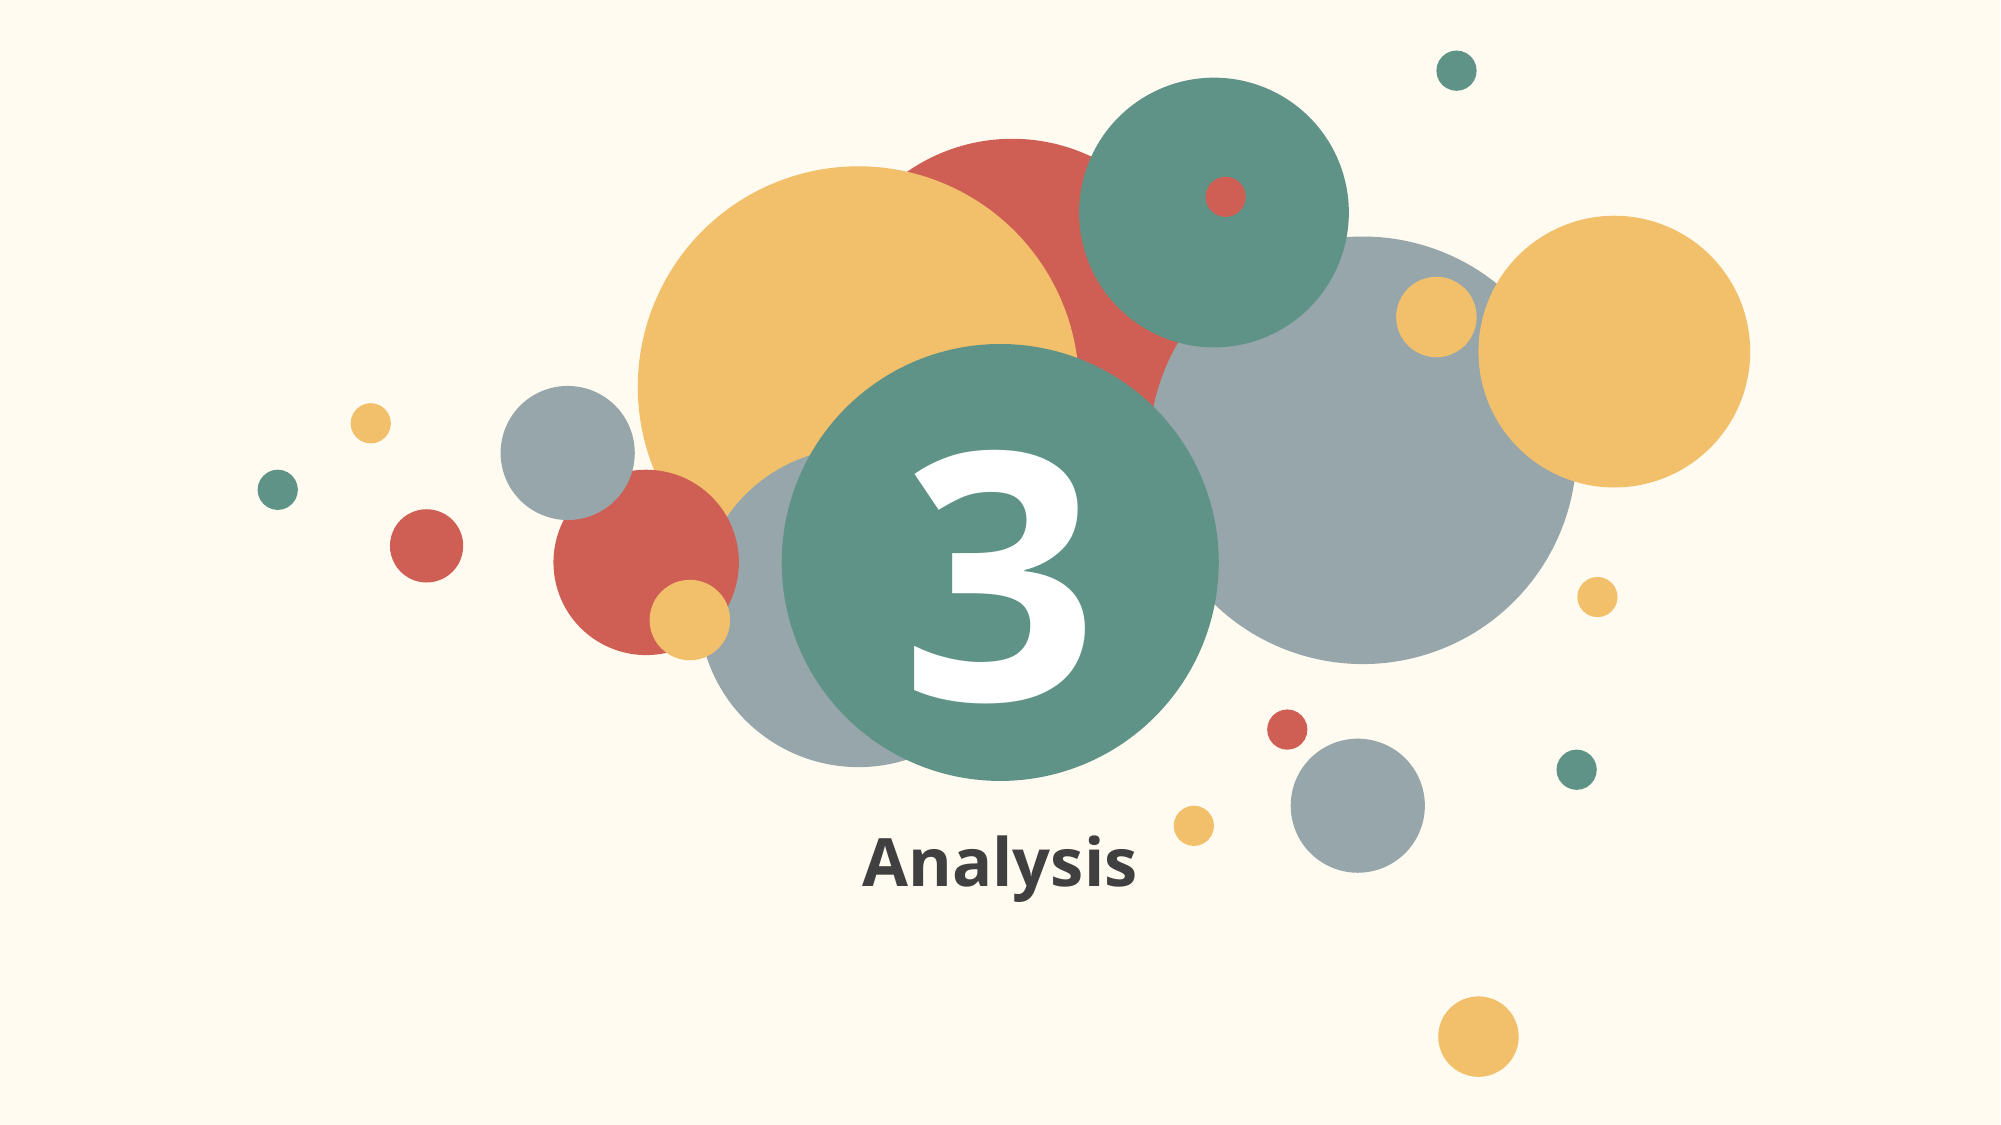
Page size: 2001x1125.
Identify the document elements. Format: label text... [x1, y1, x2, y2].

text_box [388, 508, 465, 584]
text_box [907, 137, 1175, 403]
text_box [648, 578, 732, 662]
text_box [1153, 235, 1576, 666]
text_box Analysis [548, 812, 1453, 908]
text_box [1178, 804, 1210, 812]
text_box [1437, 995, 1520, 1078]
text_box [349, 402, 392, 445]
text_box [636, 165, 1079, 513]
text_box [1477, 214, 1752, 489]
text_box [706, 454, 906, 769]
text_box [1576, 575, 1619, 619]
text_box [1078, 76, 1350, 349]
text_box [1204, 175, 1247, 219]
text_box [1395, 275, 1478, 359]
text_box [256, 468, 299, 511]
text_box [1289, 737, 1426, 812]
text_box [1435, 49, 1478, 92]
text_box [1555, 748, 1598, 791]
text_box [1266, 708, 1309, 751]
text_box 3 [780, 342, 1220, 782]
text_box [499, 384, 636, 522]
text_box [552, 468, 740, 657]
